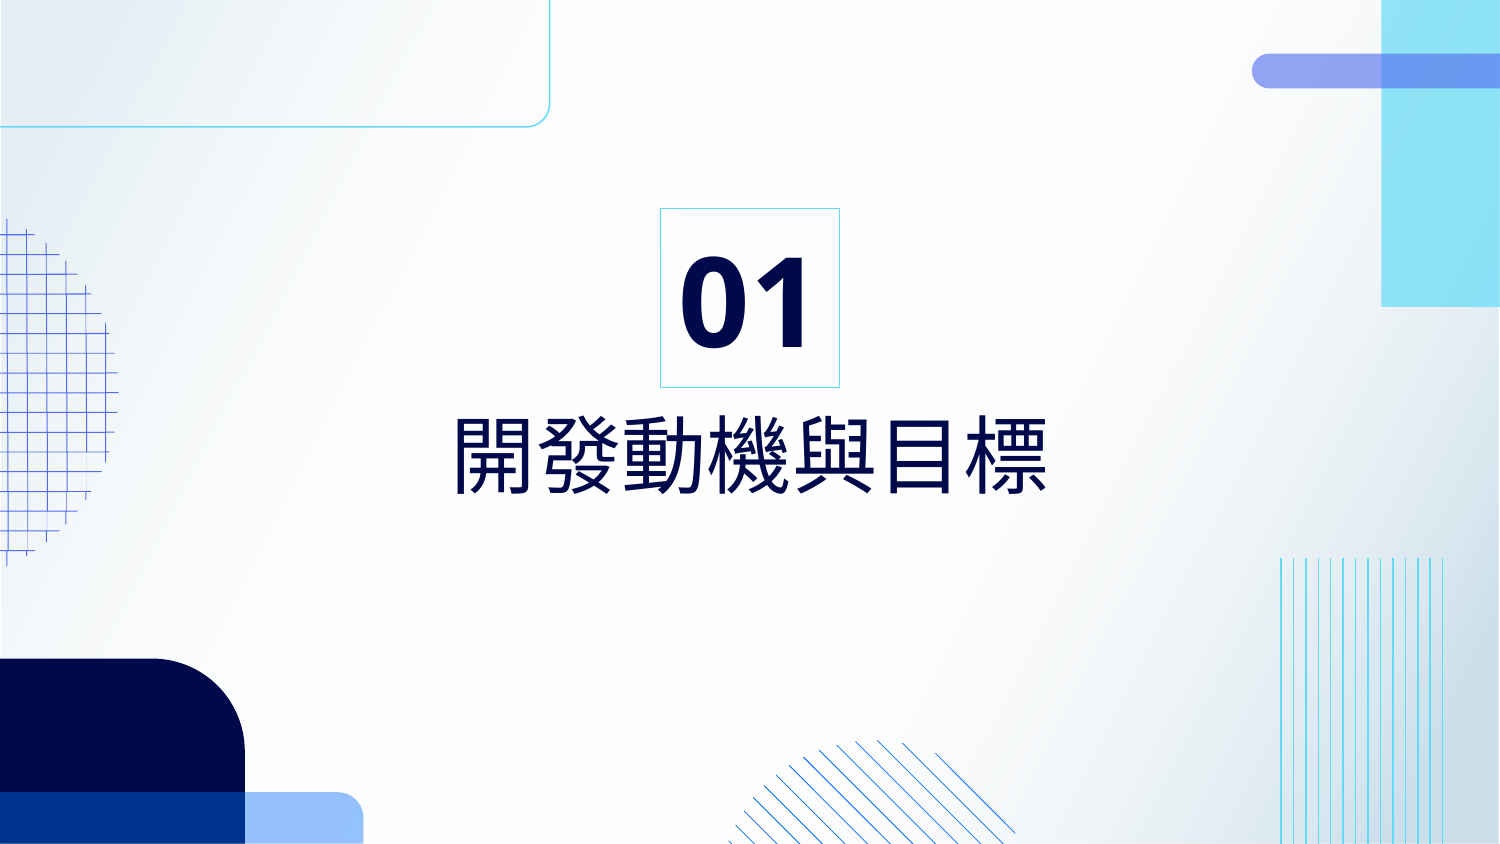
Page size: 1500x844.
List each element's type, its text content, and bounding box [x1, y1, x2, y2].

text_box [0, 218, 119, 567]
picture [67, 315, 85, 333]
picture [67, 335, 85, 352]
picture [28, 335, 46, 352]
picture [88, 433, 105, 451]
picture [48, 453, 66, 471]
picture [8, 256, 26, 273]
picture [29, 453, 46, 471]
picture [68, 354, 85, 372]
picture [9, 433, 26, 451]
picture [8, 374, 26, 392]
picture [1, 532, 7, 550]
picture [48, 473, 66, 491]
picture [48, 335, 65, 352]
picture [87, 354, 105, 372]
picture [1, 256, 6, 273]
picture [68, 473, 86, 491]
picture [9, 532, 27, 550]
picture [9, 453, 27, 471]
picture [87, 394, 105, 411]
picture [1, 236, 6, 254]
picture [29, 493, 46, 510]
picture [1, 453, 7, 471]
picture [68, 433, 86, 451]
picture [28, 354, 46, 372]
picture [47, 295, 65, 313]
picture [1, 473, 7, 491]
picture [1, 354, 6, 372]
picture [8, 335, 26, 352]
picture [87, 335, 105, 352]
picture [1, 315, 6, 333]
picture [48, 354, 66, 372]
picture [1, 512, 7, 530]
picture [8, 354, 26, 372]
picture [28, 433, 46, 451]
picture [47, 275, 65, 293]
picture [1, 0, 1499, 844]
picture [1, 374, 6, 392]
picture [8, 275, 26, 293]
picture [28, 256, 45, 273]
title 開發動機與目標 [387, 387, 1113, 636]
picture [68, 413, 86, 431]
picture [68, 394, 85, 411]
picture [9, 512, 27, 530]
picture [48, 413, 66, 431]
picture [48, 315, 65, 333]
picture [68, 453, 86, 471]
picture [1, 493, 7, 510]
picture [8, 295, 26, 313]
picture [28, 275, 45, 293]
picture [29, 512, 46, 530]
picture [29, 473, 46, 491]
picture [28, 413, 46, 431]
picture [9, 493, 27, 510]
picture [1, 295, 6, 313]
picture [1, 0, 548, 126]
picture [48, 394, 66, 411]
picture [28, 315, 46, 333]
picture [8, 236, 26, 254]
picture [68, 374, 85, 392]
picture [28, 295, 45, 313]
picture [1, 413, 7, 431]
picture [48, 493, 66, 510]
picture [1, 275, 6, 293]
picture [28, 394, 46, 411]
picture [9, 473, 27, 491]
picture [88, 413, 105, 431]
picture [8, 315, 26, 333]
picture [9, 413, 26, 431]
picture [87, 374, 105, 392]
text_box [1280, 558, 1443, 844]
title 01 [660, 208, 840, 388]
picture [28, 374, 46, 392]
picture [67, 295, 85, 313]
picture [1, 335, 6, 352]
picture [48, 374, 66, 392]
picture [9, 394, 26, 411]
picture [1, 394, 7, 411]
picture [48, 433, 66, 451]
picture [1, 433, 7, 451]
